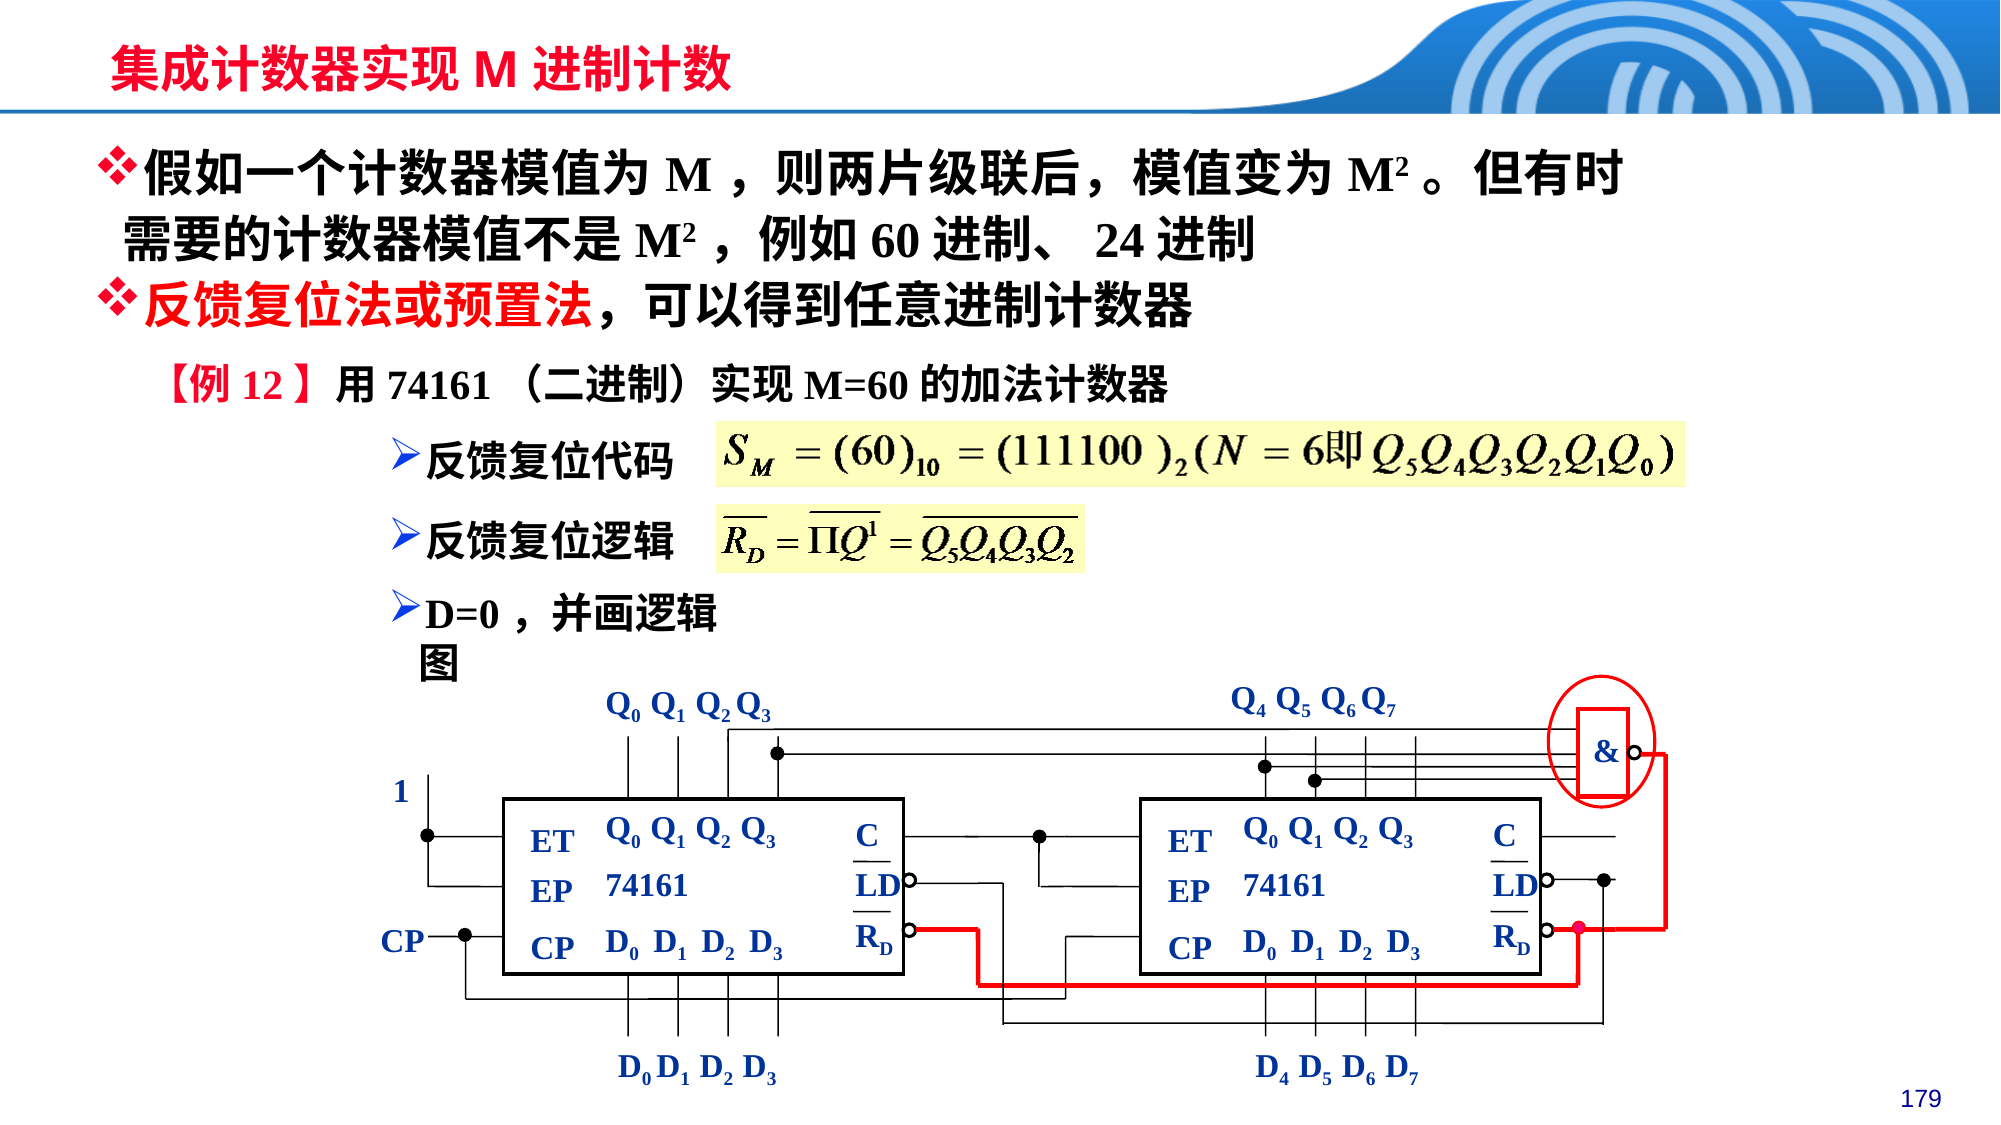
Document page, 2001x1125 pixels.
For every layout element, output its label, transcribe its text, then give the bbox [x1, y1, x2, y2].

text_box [373, 420, 1686, 494]
picture [0, 0, 2000, 114]
text_box D=0，并画逻辑图 [373, 581, 770, 667]
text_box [373, 503, 1086, 574]
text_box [365, 668, 1666, 1093]
text_box 【例12】用74161（二进制）实现M=60的加法计数器 [133, 351, 1555, 416]
text_box 假如一个计数器模值为M，则两片级联后，模值变为M2。但有时需要的计数器模值不是M2，例如60进制、24进制 反馈复位法或预置法，可以得到任意进制计数器 [78, 128, 1640, 342]
title 集成计数器实现M进制计数 [99, 40, 964, 103]
